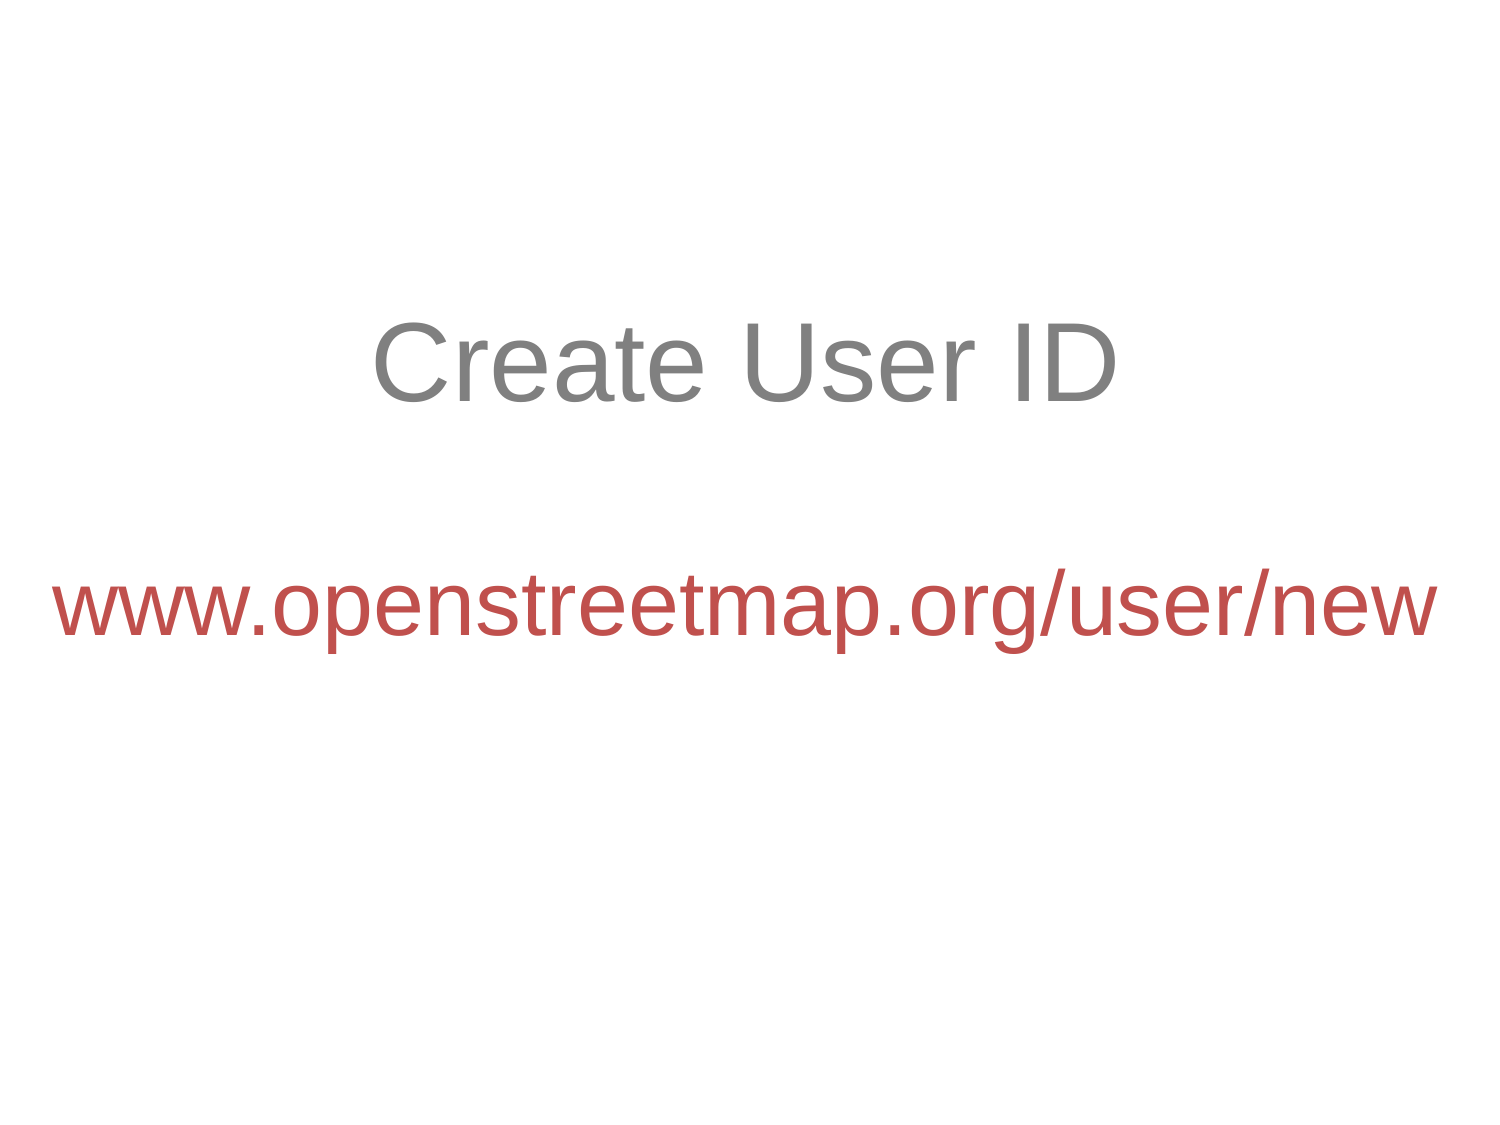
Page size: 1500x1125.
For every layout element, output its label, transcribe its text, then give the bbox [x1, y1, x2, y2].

text_box Create User ID www.openstreetmap.org/user/new [9, 11, 1483, 662]
